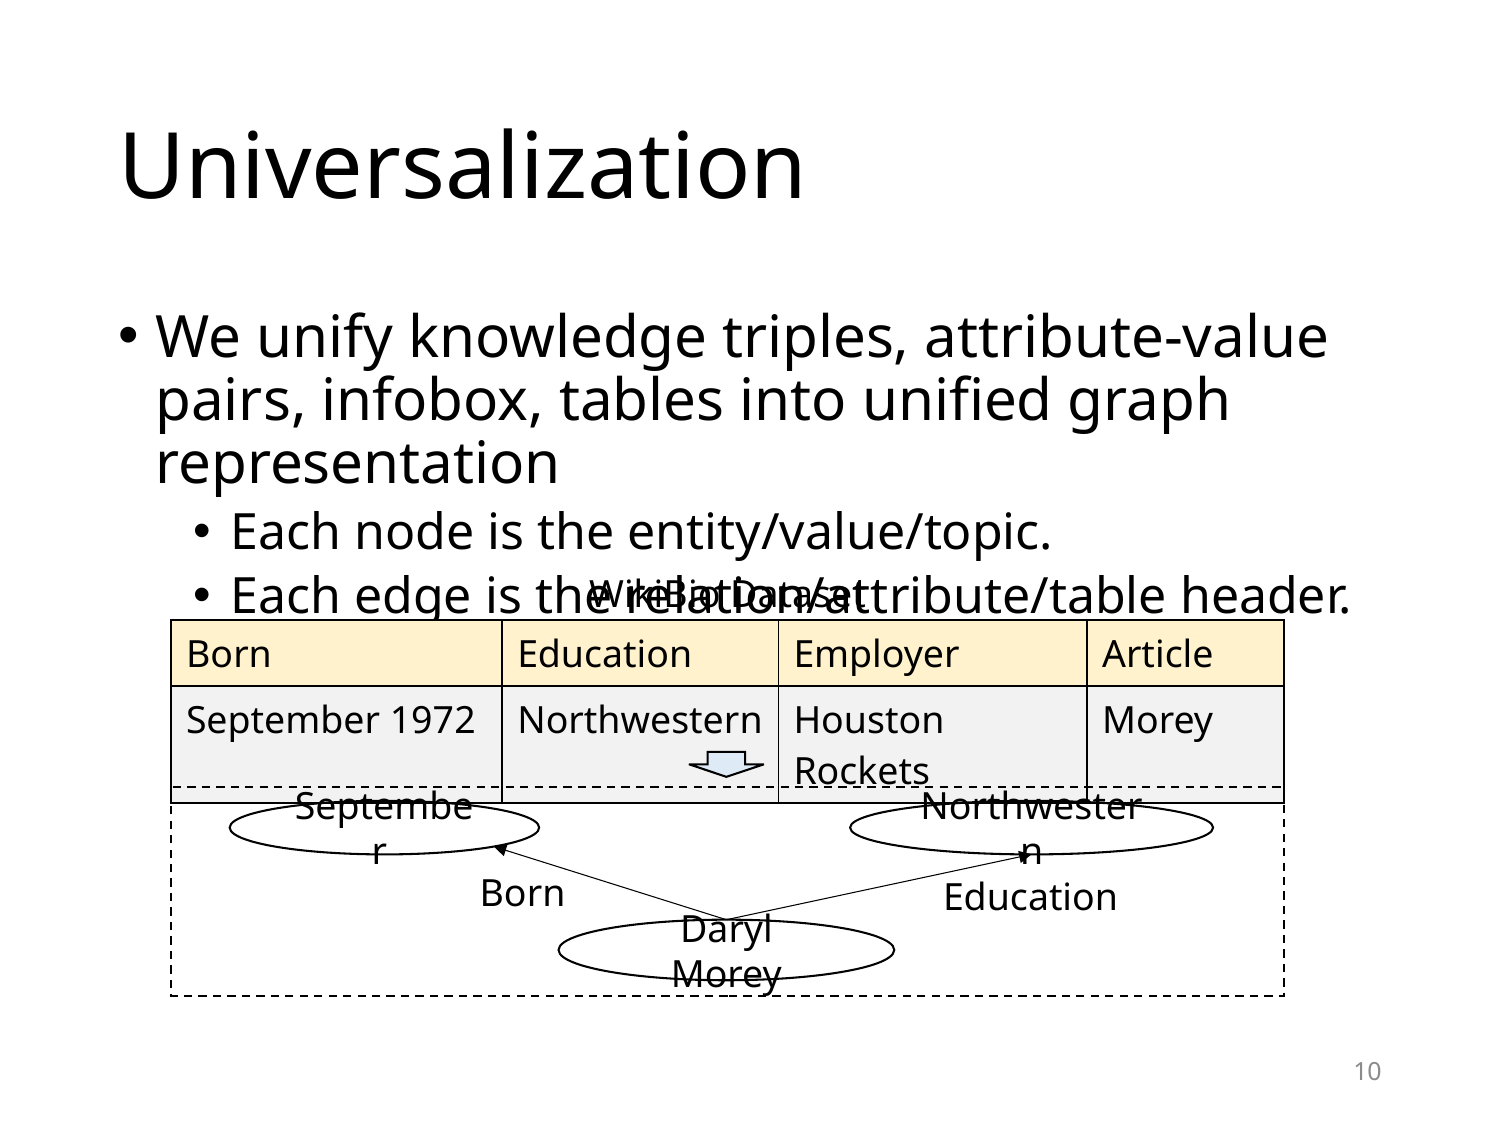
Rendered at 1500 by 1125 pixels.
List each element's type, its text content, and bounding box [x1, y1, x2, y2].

table_cell Morey [1088, 687, 1283, 787]
text_box [688, 750, 765, 778]
text_box WikiBio Dataset [574, 562, 881, 623]
title Universalization [103, 59, 1397, 278]
text_box [170, 786, 1285, 997]
table_cell September 1972 [172, 687, 501, 787]
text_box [726, 854, 1032, 920]
table_cell Houston Rockets [779, 687, 1086, 787]
table_header Employer [779, 621, 1086, 685]
table_header Article [1088, 621, 1283, 685]
list We unify knowledge triples, attribute-value pairs, infobox, tables into unified graph representation Each node is the entity/value/topic. Each edge is the relation/attribute/table header. [103, 299, 1397, 1014]
table_cell Northwestern [503, 687, 778, 787]
slide_number 10 [1059, 1042, 1397, 1103]
table_header Education [503, 621, 778, 685]
table_header Born [172, 621, 501, 685]
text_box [493, 846, 727, 920]
